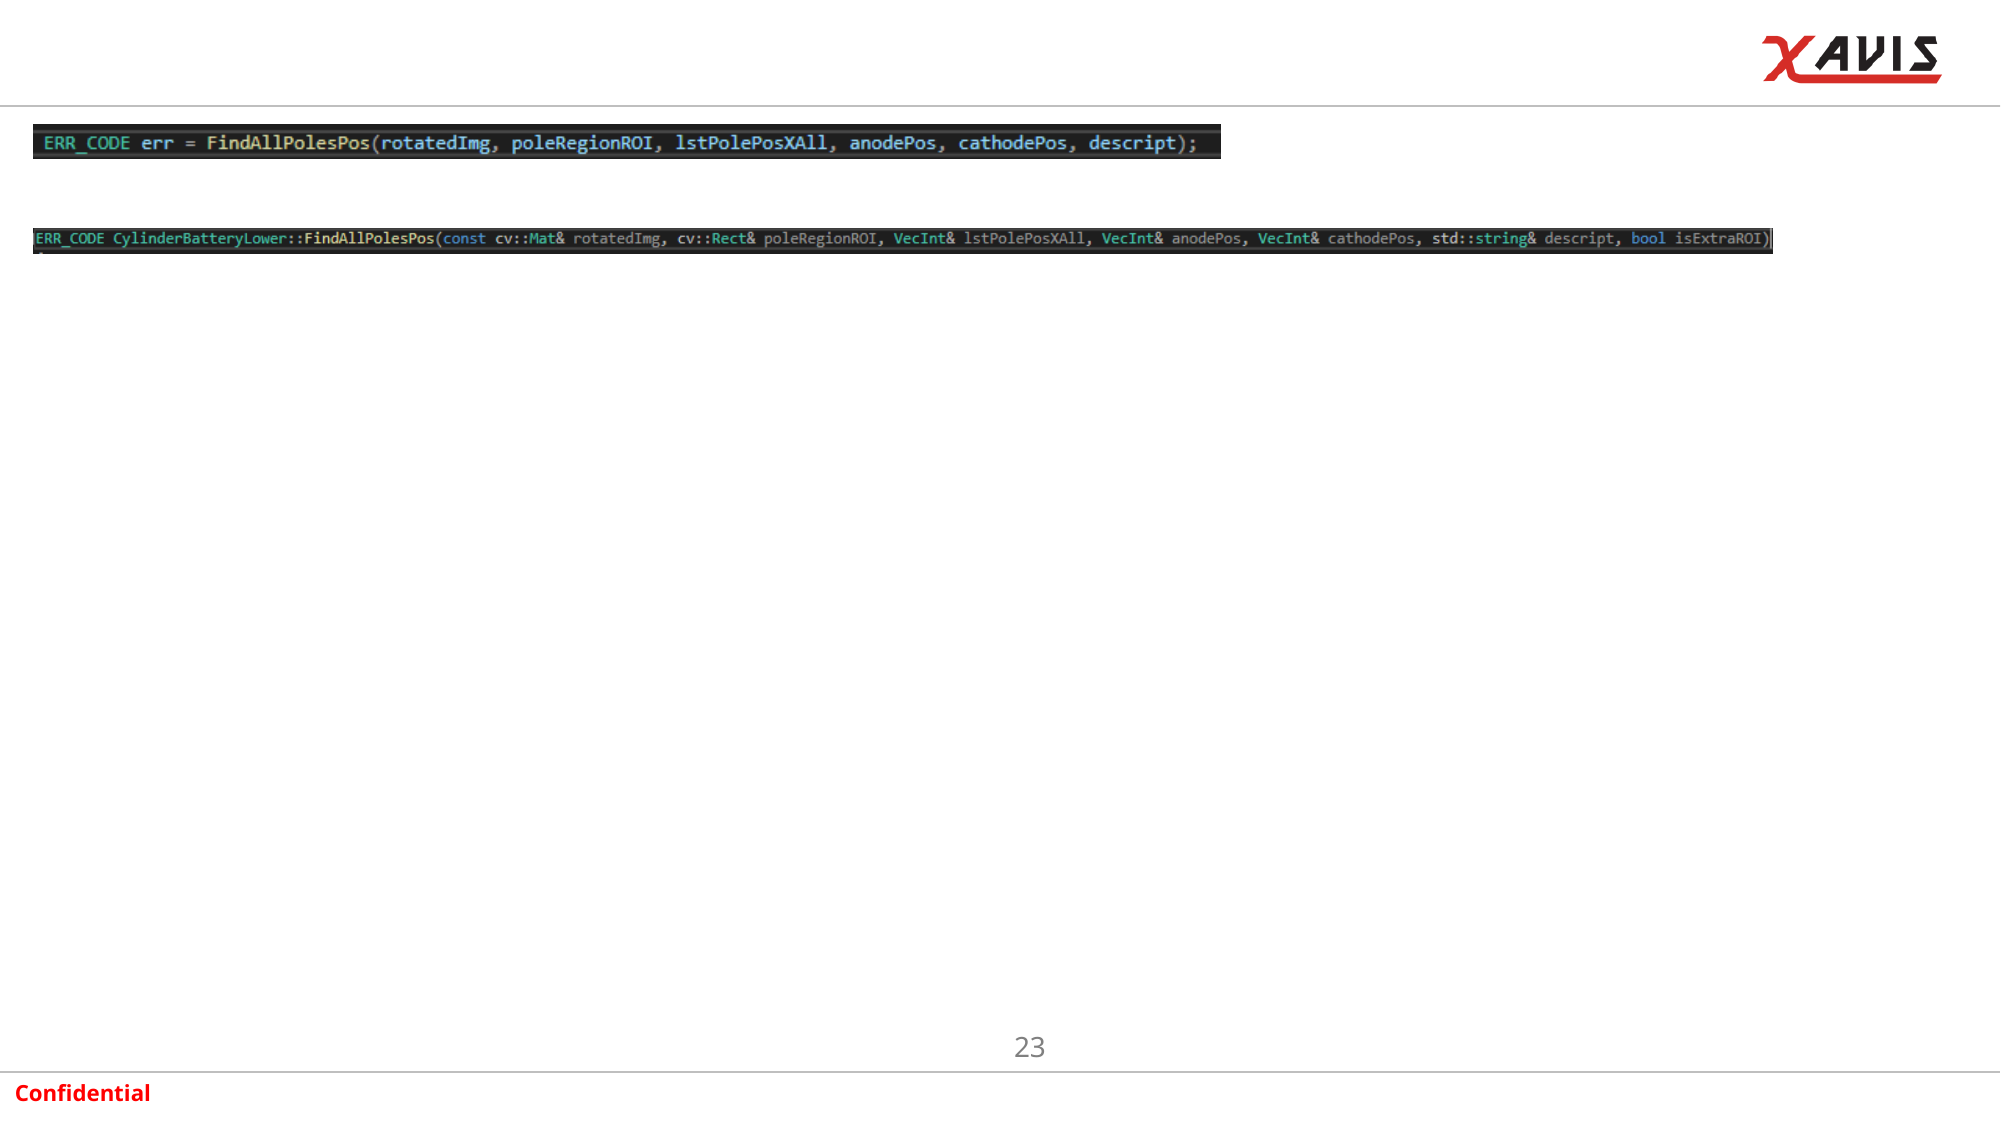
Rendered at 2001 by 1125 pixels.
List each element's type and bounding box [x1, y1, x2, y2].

picture [32, 228, 1774, 255]
picture [32, 124, 1222, 160]
picture [1756, 26, 1946, 89]
